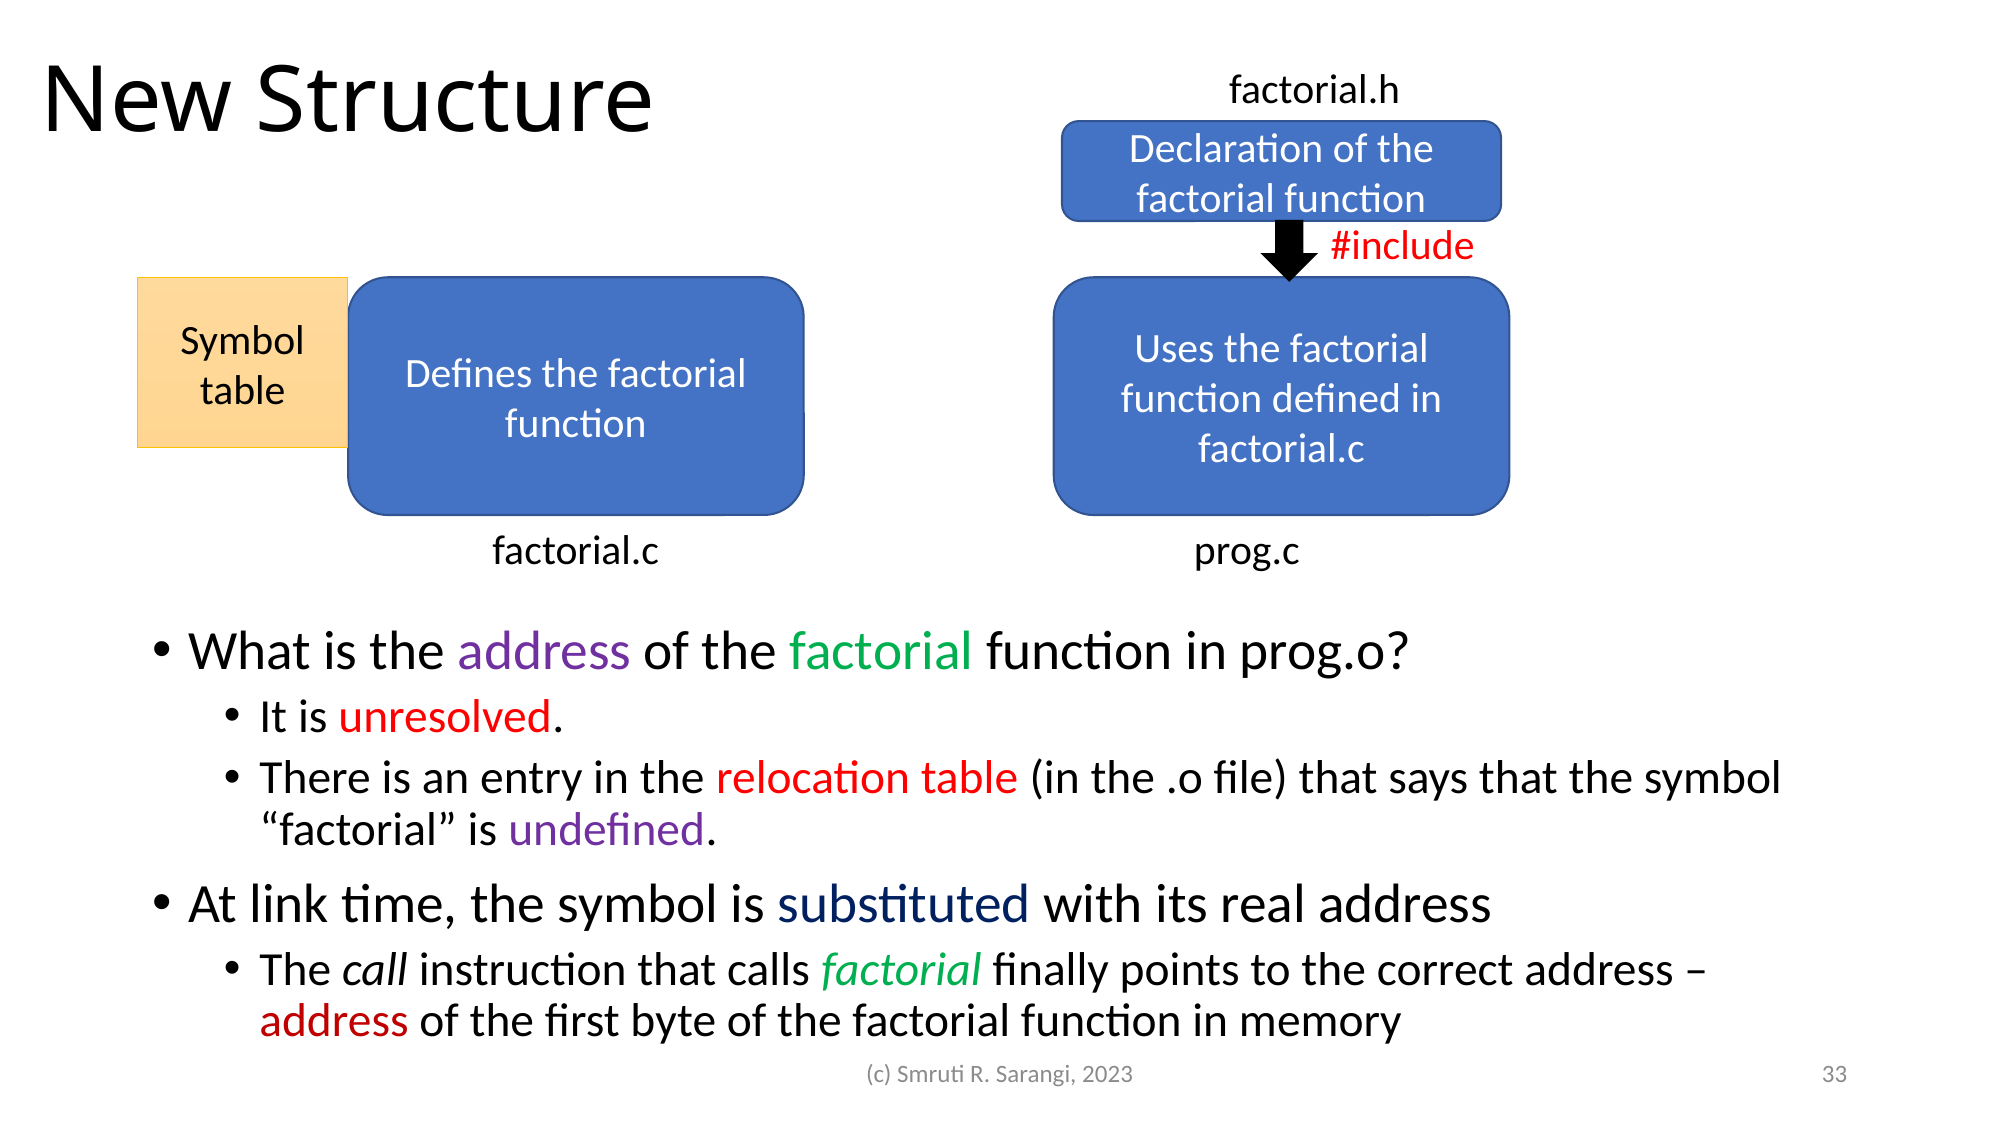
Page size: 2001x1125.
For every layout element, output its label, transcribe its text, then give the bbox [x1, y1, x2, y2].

footer (c) Smruti R. Sarangi, 2023 [662, 1042, 1338, 1103]
text_box Uses the factorial function defined in factorial.c [1052, 276, 1511, 517]
text_box [1260, 219, 1315, 282]
title New Structure [25, 0, 1751, 211]
list What is the address of the factorial function in prog.o? It is unresolved. There is an entry in the relocation table (in the .o file) that says that the symbol “factorial” is undefined. At link time, the symbol is substituted with its real address The call instruction that calls factorial finally points to the correct address – address of the first byte of the factorial function in memory [137, 614, 1863, 1059]
slide_number 33 [1412, 1042, 1863, 1103]
text_box factorial.h [1214, 54, 1416, 119]
text_box #include [1315, 210, 1490, 276]
text_box factorial.c [477, 515, 675, 580]
text_box Declaration of the factorial function [1060, 120, 1503, 223]
text_box Defines the factorial function [347, 276, 805, 517]
text_box Symbol table [137, 277, 348, 448]
text_box prog.c [1179, 515, 1315, 580]
